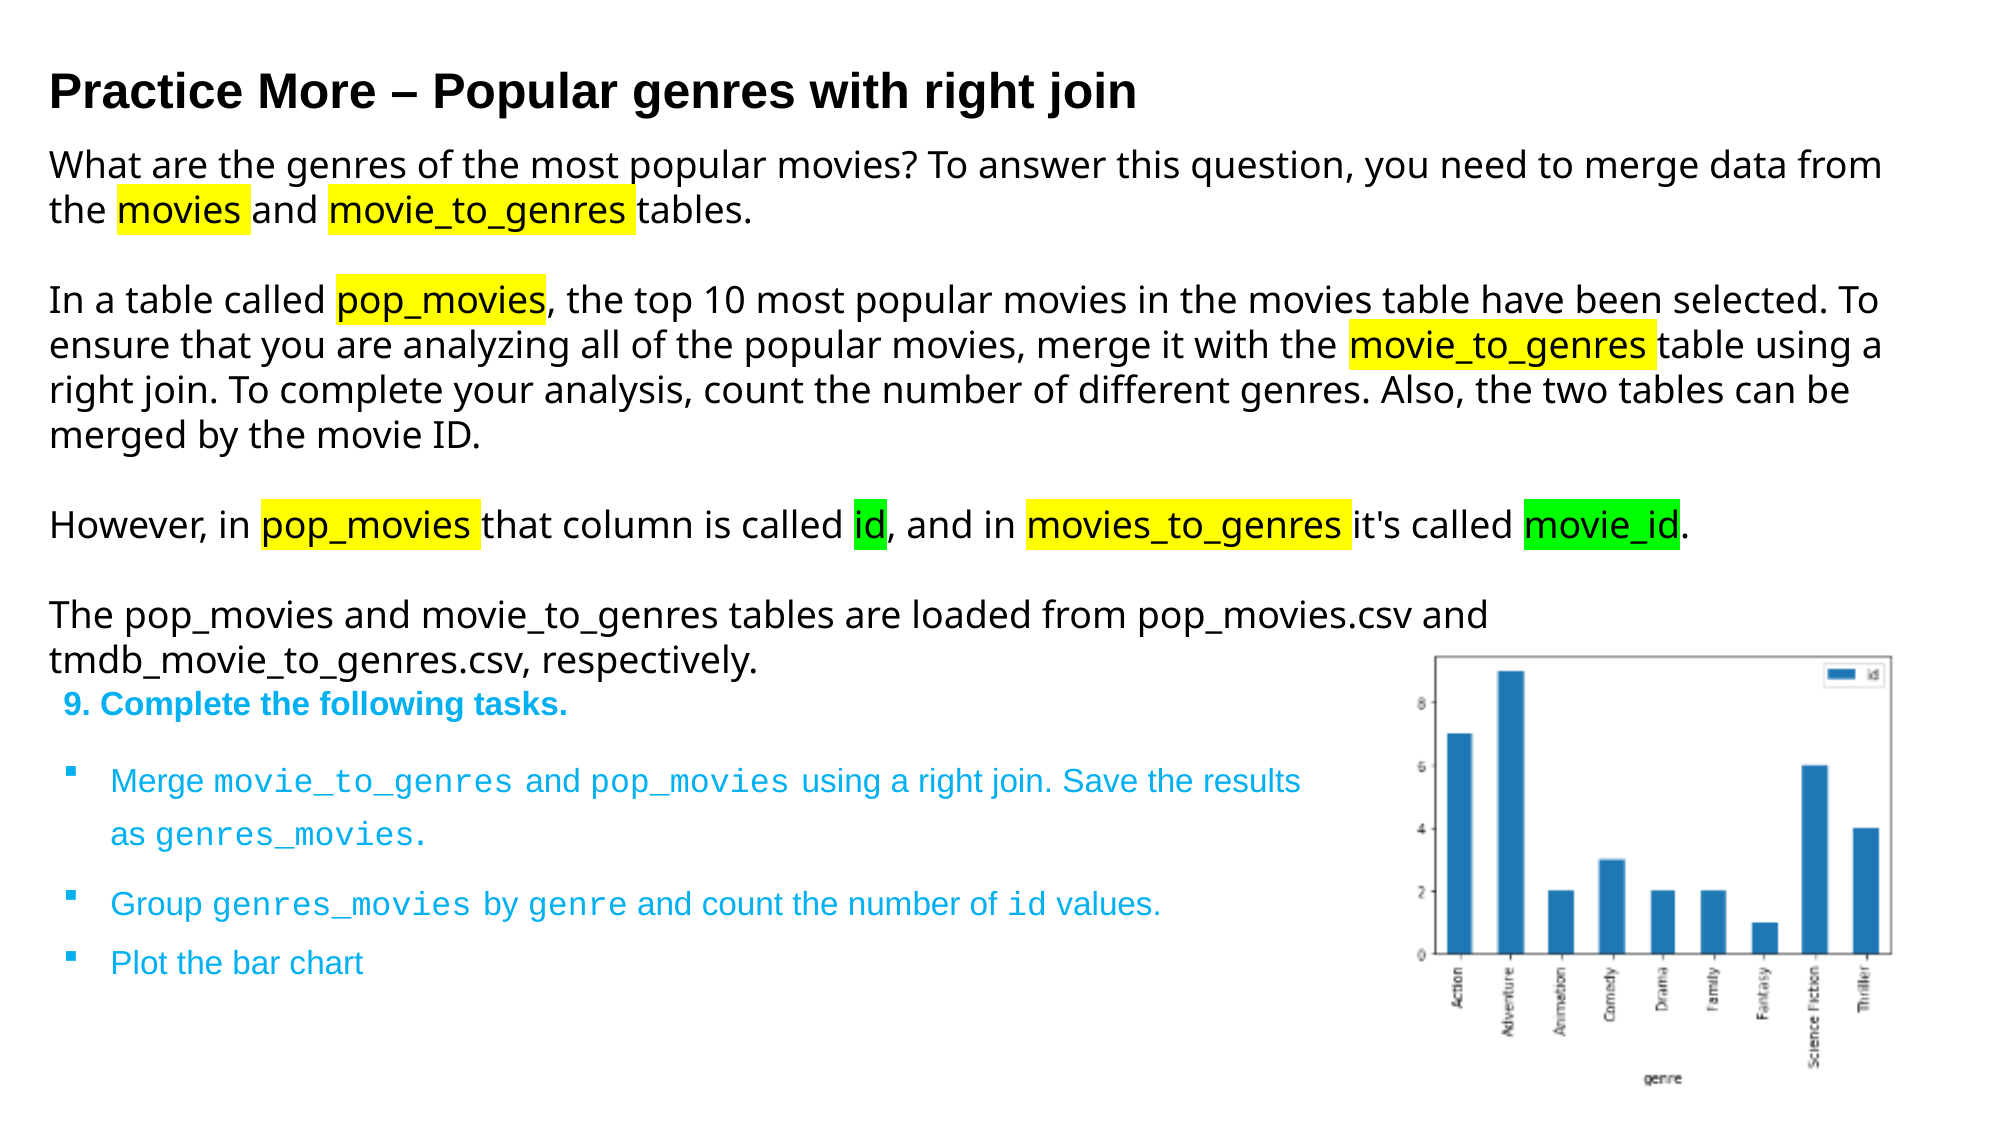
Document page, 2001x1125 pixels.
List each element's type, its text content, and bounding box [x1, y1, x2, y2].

text_box 9. Complete the following tasks. Merge movie_to_genres and pop_movies using a right join. Save the results as genres_movies. Group genres_movies by genre and count the number of id values. Plot the bar chart [48, 674, 1348, 989]
text_box Practice More – Popular genres with right join [34, 47, 1929, 127]
picture [1406, 648, 1902, 1095]
text_box What are the genres of the most popular movies? To answer this question, you need to merge data from the movies and movie_to_genres tables. In a table called pop_movies, the top 10 most popular movies in the movies table have been selected. To ensure that you are analyzing all of the popular movies, merge it with the movie_to_genres table using a right join. To complete your analysis, count the number of different genres. Also, the two tables can be merged by the movie ID. However, in pop_movies that column is called id, and in movies_to_genres it's called movie_id. The pop_movies and movie_to_genres tables are loaded from pop_movies.csv and tmdb_movie_to_genres.csv, respectively. [34, 133, 1957, 689]
